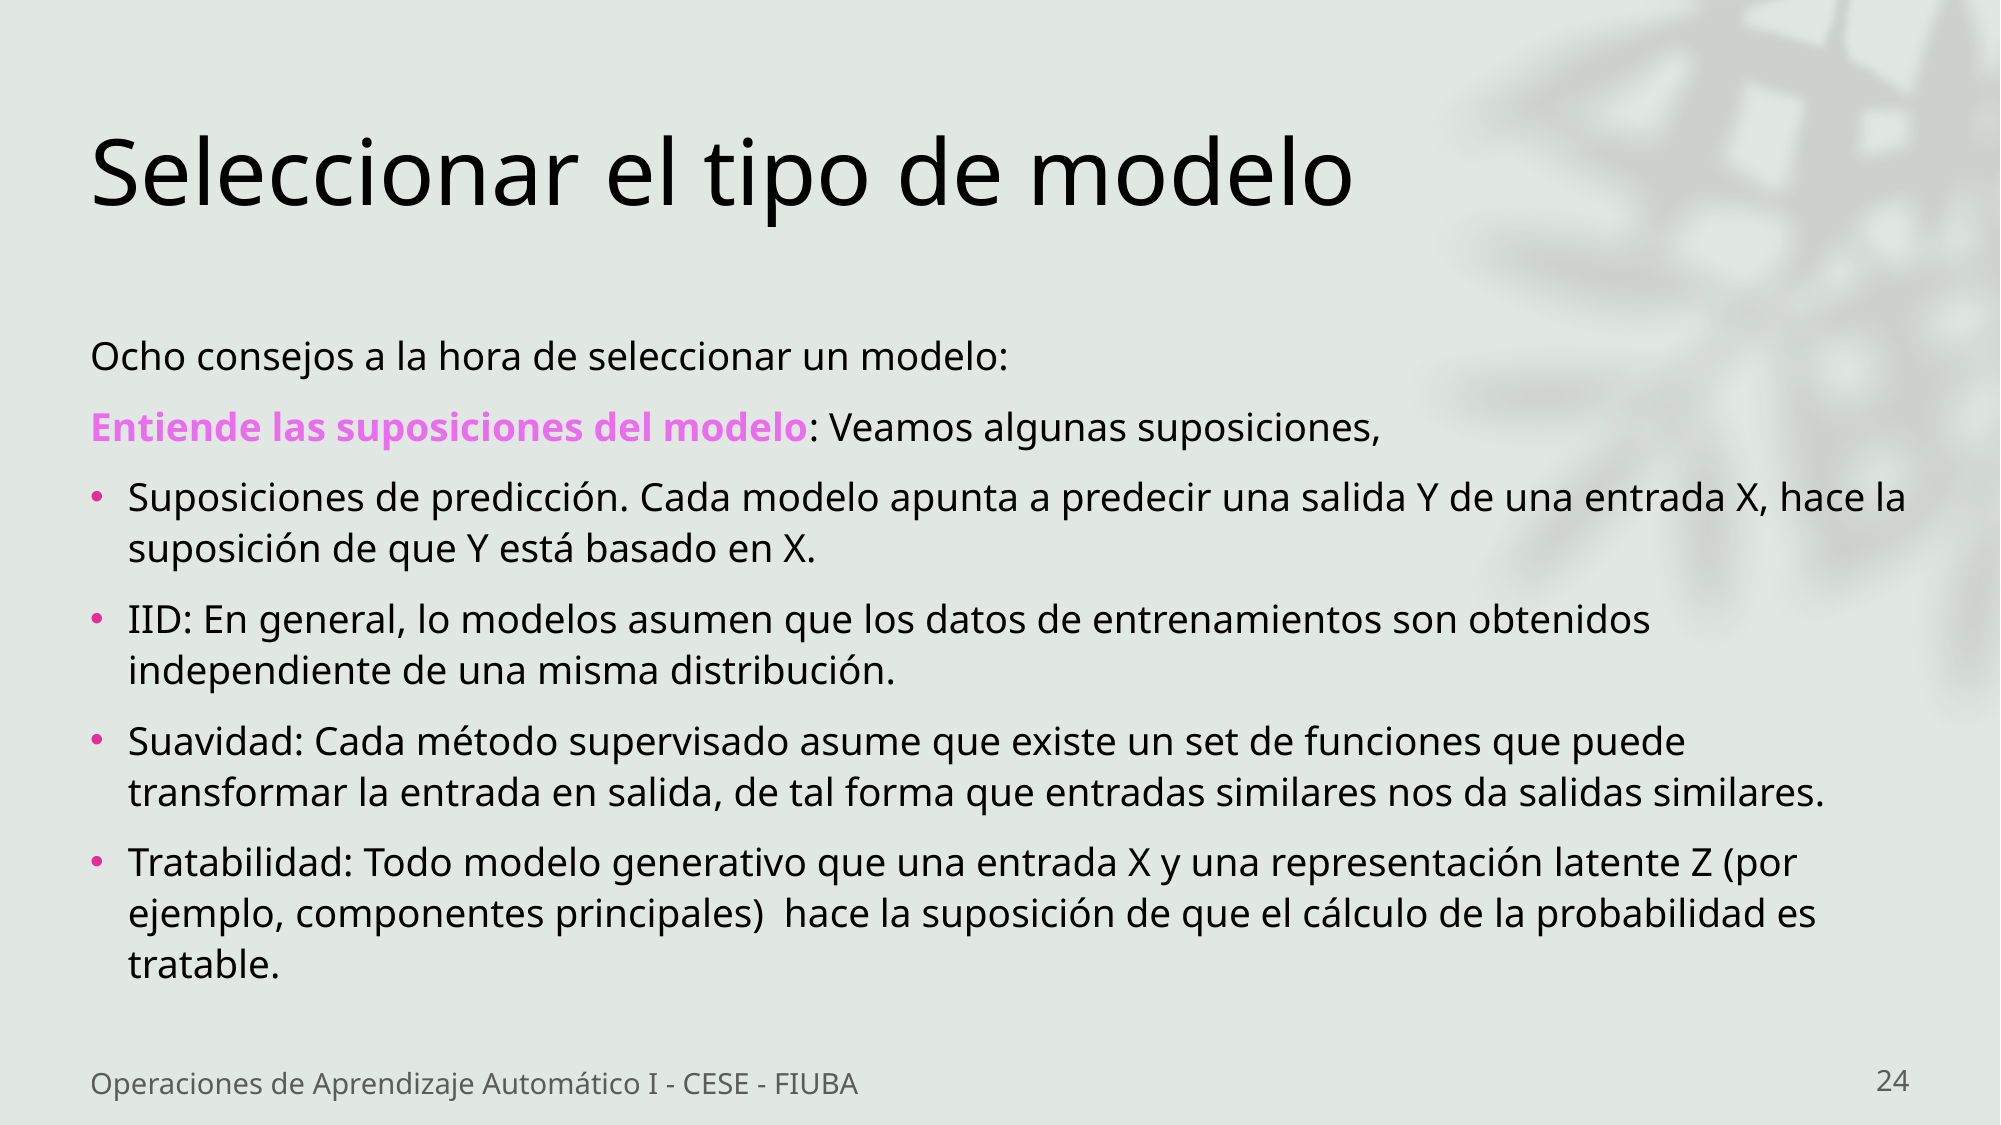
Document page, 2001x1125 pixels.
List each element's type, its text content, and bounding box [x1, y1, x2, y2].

title Seleccionar el tipo de modelo [75, 60, 1863, 278]
list Ocho consejos a la hora de seleccionar un modelo: Entiende las suposiciones del modelo: Veamos algunas suposiciones, Suposiciones de predicción. Cada modelo apunta a predecir una salida Y de una entrada X, hace la suposición de que Y está basado en X. IID: En general, lo modelos asumen que los datos de entrenamientos son obtenidos independiente de una misma distribución. Suavidad: Cada método supervisado asume que existe un set de funciones que puede transformar la entrada en salida, de tal forma que entradas similares nos da salidas similares. Tratabilidad: Todo modelo generativo que una entrada X y una representación latente Z (por ejemplo, componentes principales) hace la suposición de que el cálculo de la probabilidad es tratable. [75, 319, 1925, 1009]
footer Operaciones de Aprendizaje Automático I - CESE - FIUBA [75, 1052, 1052, 1113]
slide_number 24 [1474, 1052, 1925, 1113]
